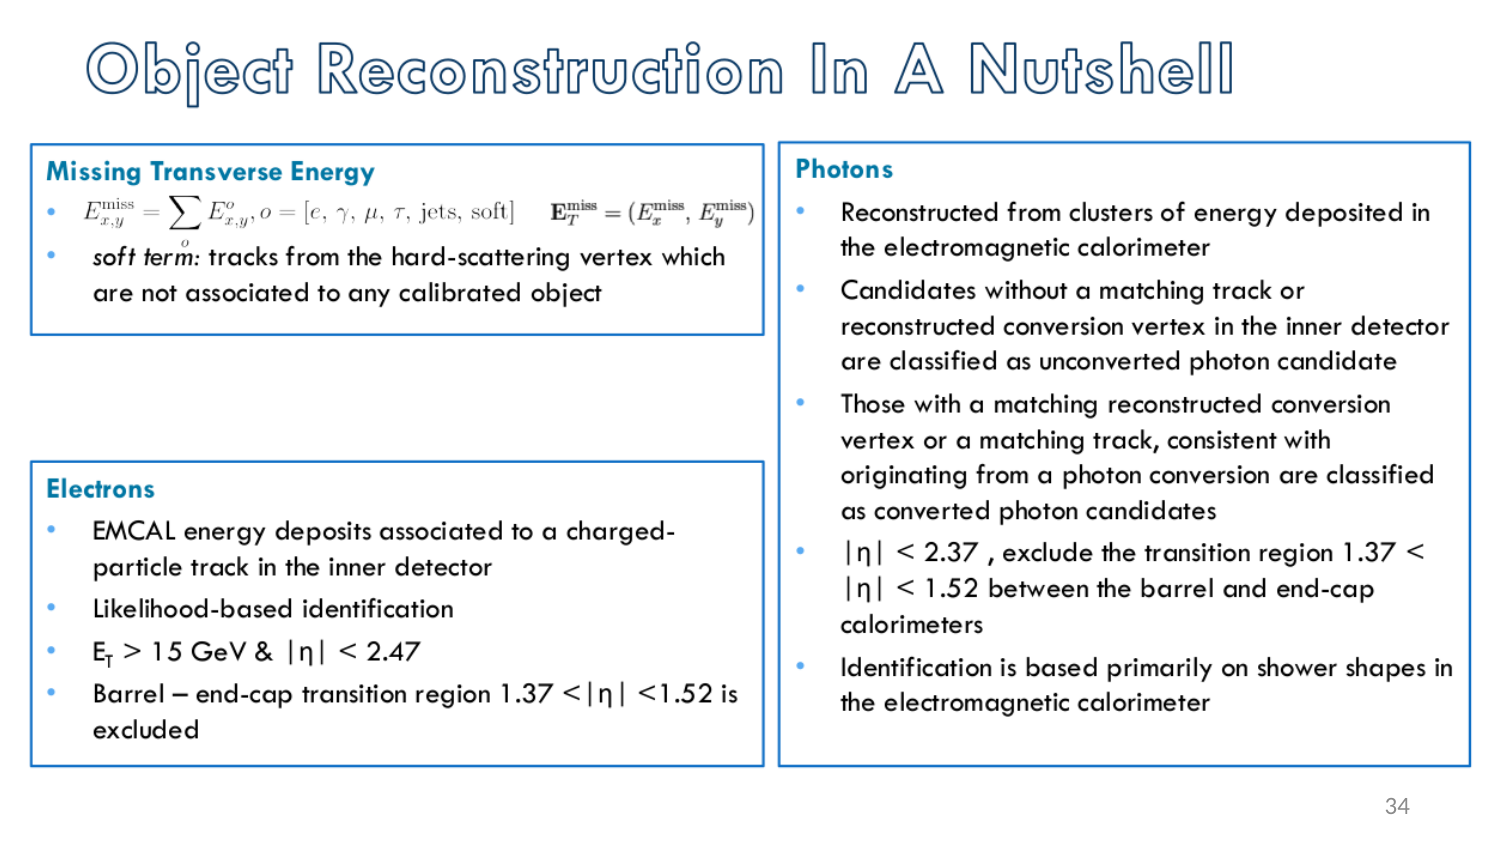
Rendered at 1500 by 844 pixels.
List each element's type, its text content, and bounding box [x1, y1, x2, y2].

picture [22, 21, 1488, 772]
slide_number 34 [1074, 782, 1425, 827]
